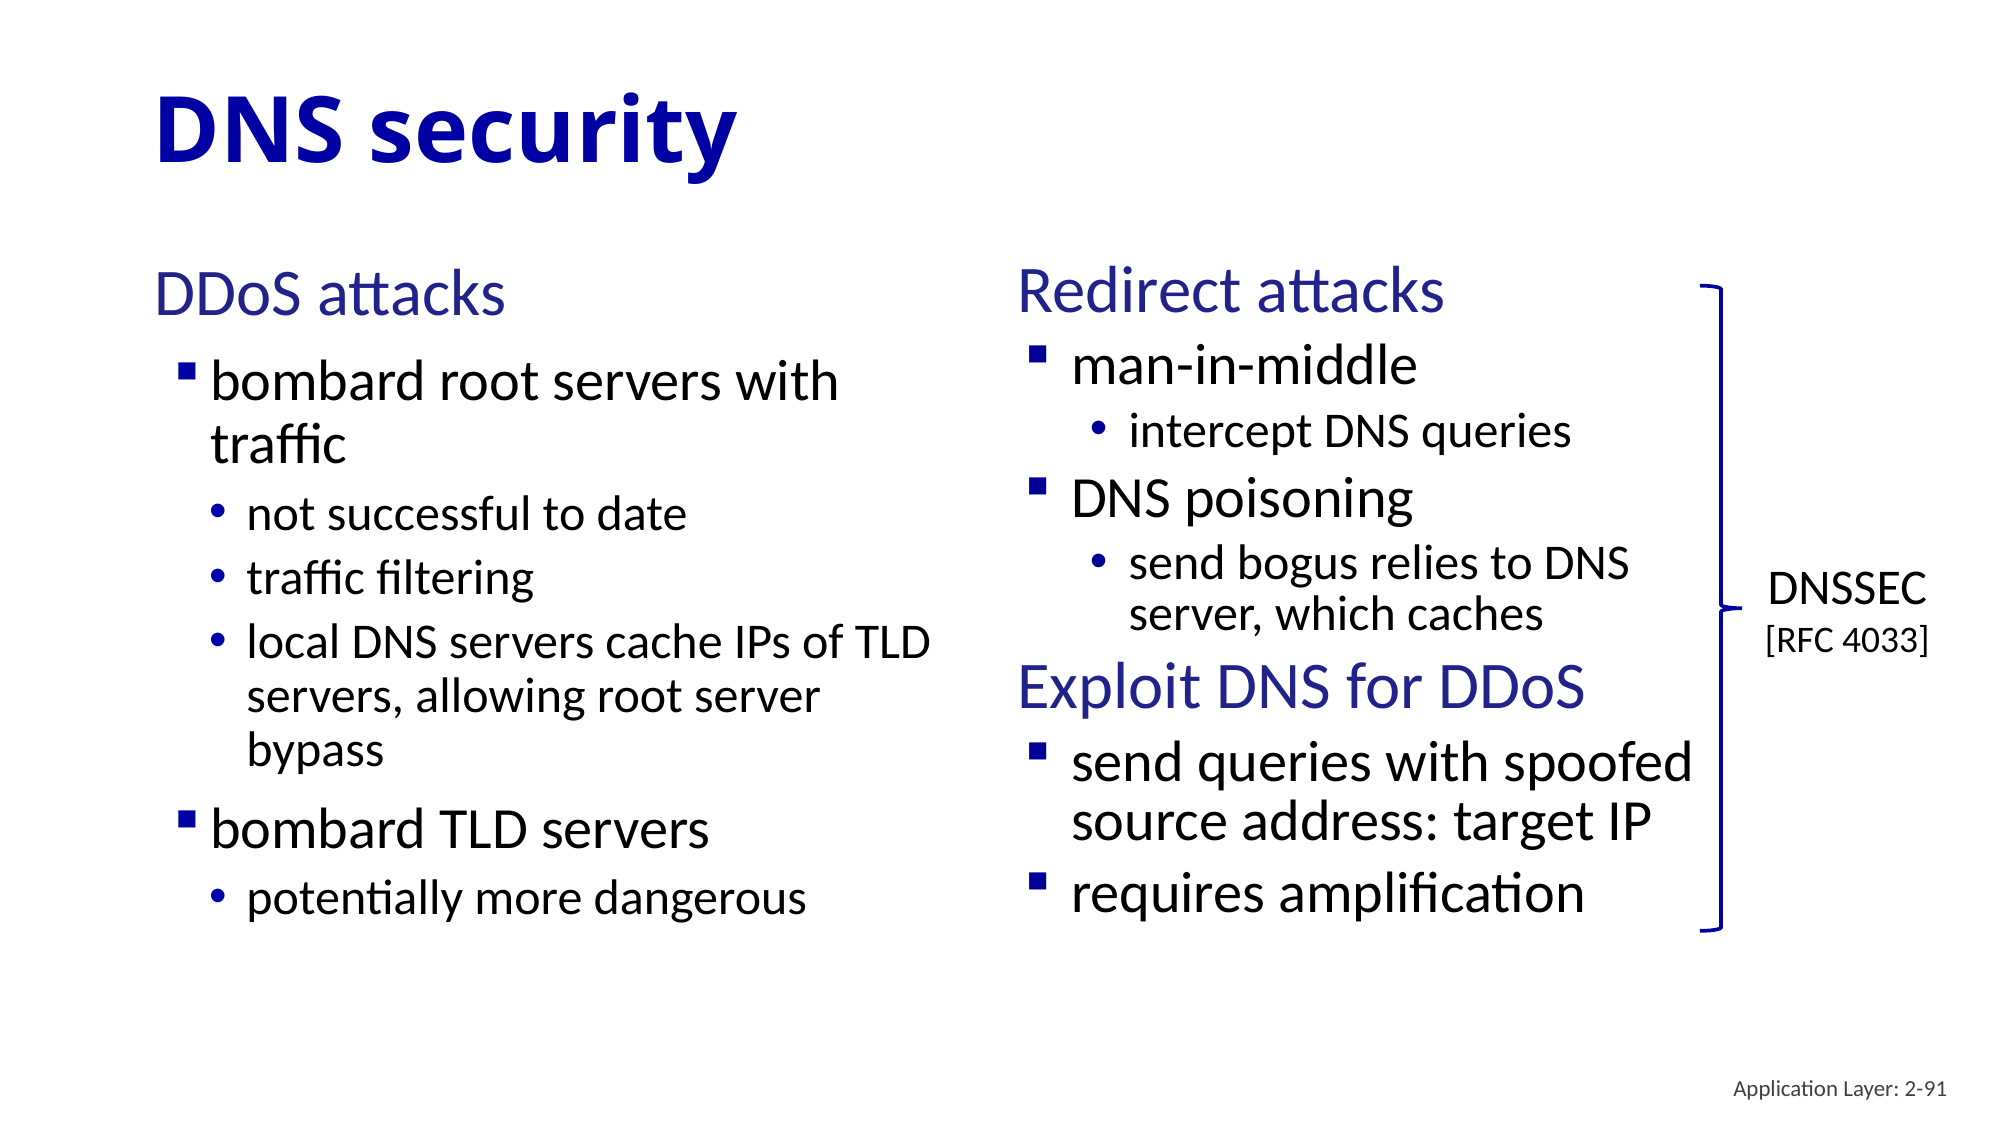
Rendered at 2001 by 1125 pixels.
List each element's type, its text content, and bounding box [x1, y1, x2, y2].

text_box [1699, 285, 1958, 931]
text_box Redirect attacks man-in-middle intercept DNS queries DNS poisoning send bogus relies to DNS server, which caches Exploit DNS for DDoS send queries with spoofed source address: target IP requires amplification [999, 250, 1781, 1013]
title DNS security [137, 59, 1863, 207]
slide_number Application Layer: 2-91 [1512, 1056, 1963, 1117]
text_box DDoS attacks bombard root servers with traffic not successful to date traffic filtering local DNS servers cache IPs of TLD servers, allowing root server bypass bombard TLD servers potentially more dangerous [137, 250, 962, 1013]
